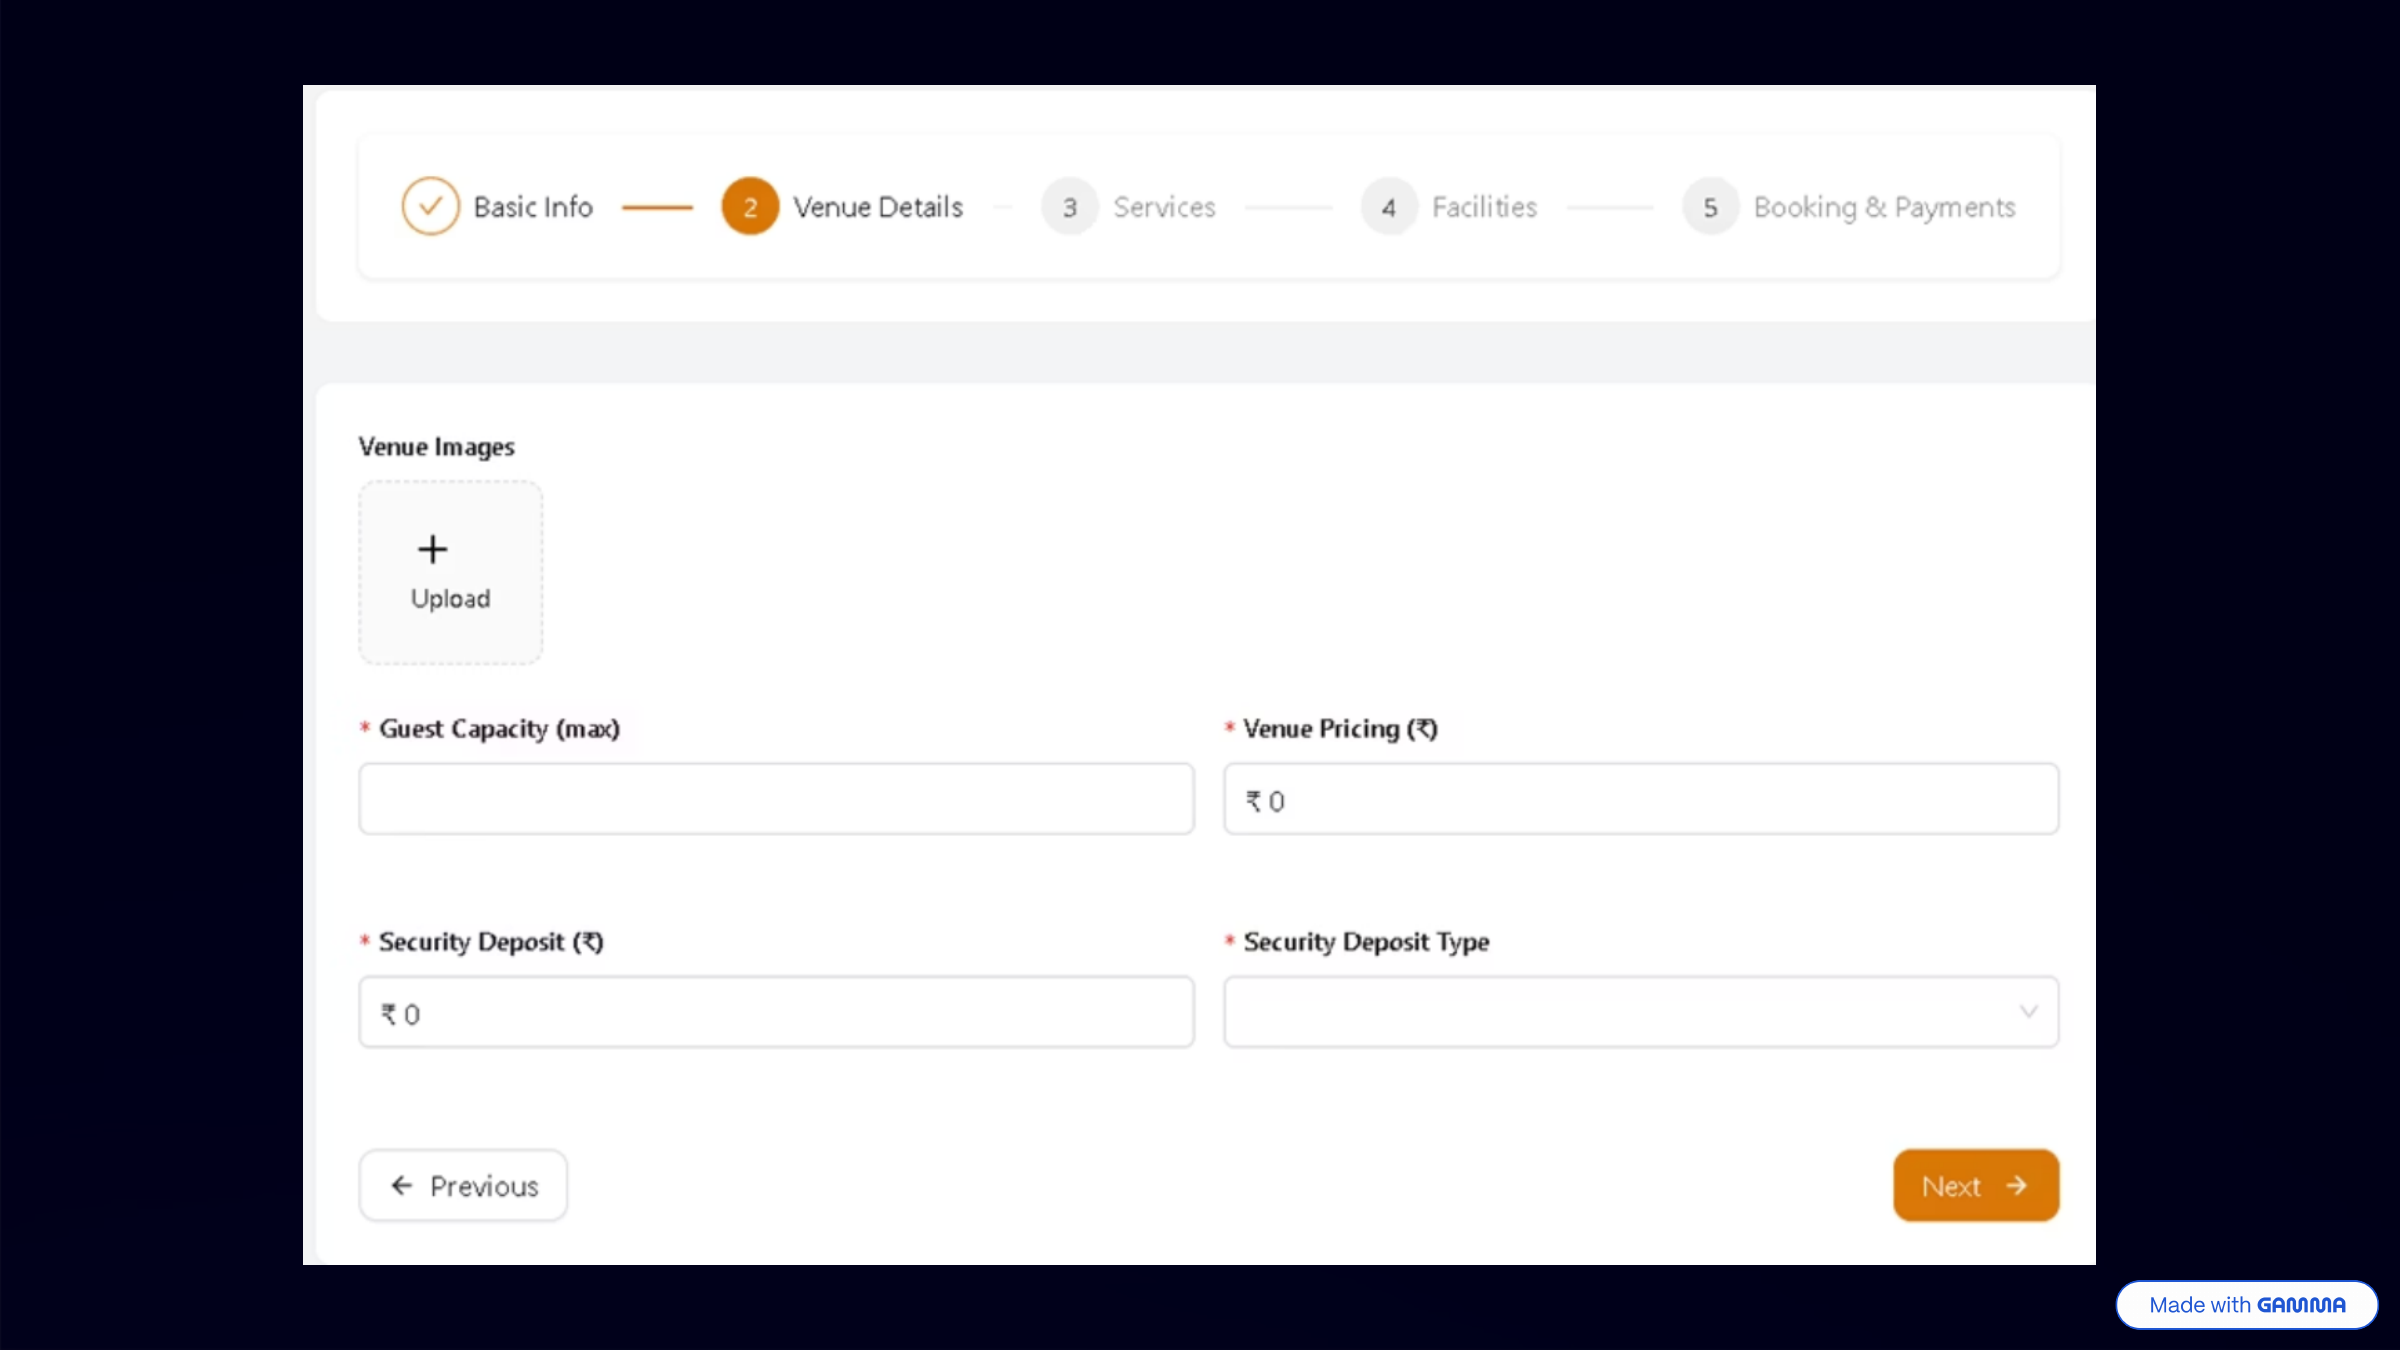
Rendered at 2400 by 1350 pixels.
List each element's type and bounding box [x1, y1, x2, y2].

picture [2106, 1271, 2389, 1339]
picture [303, 85, 2096, 1265]
